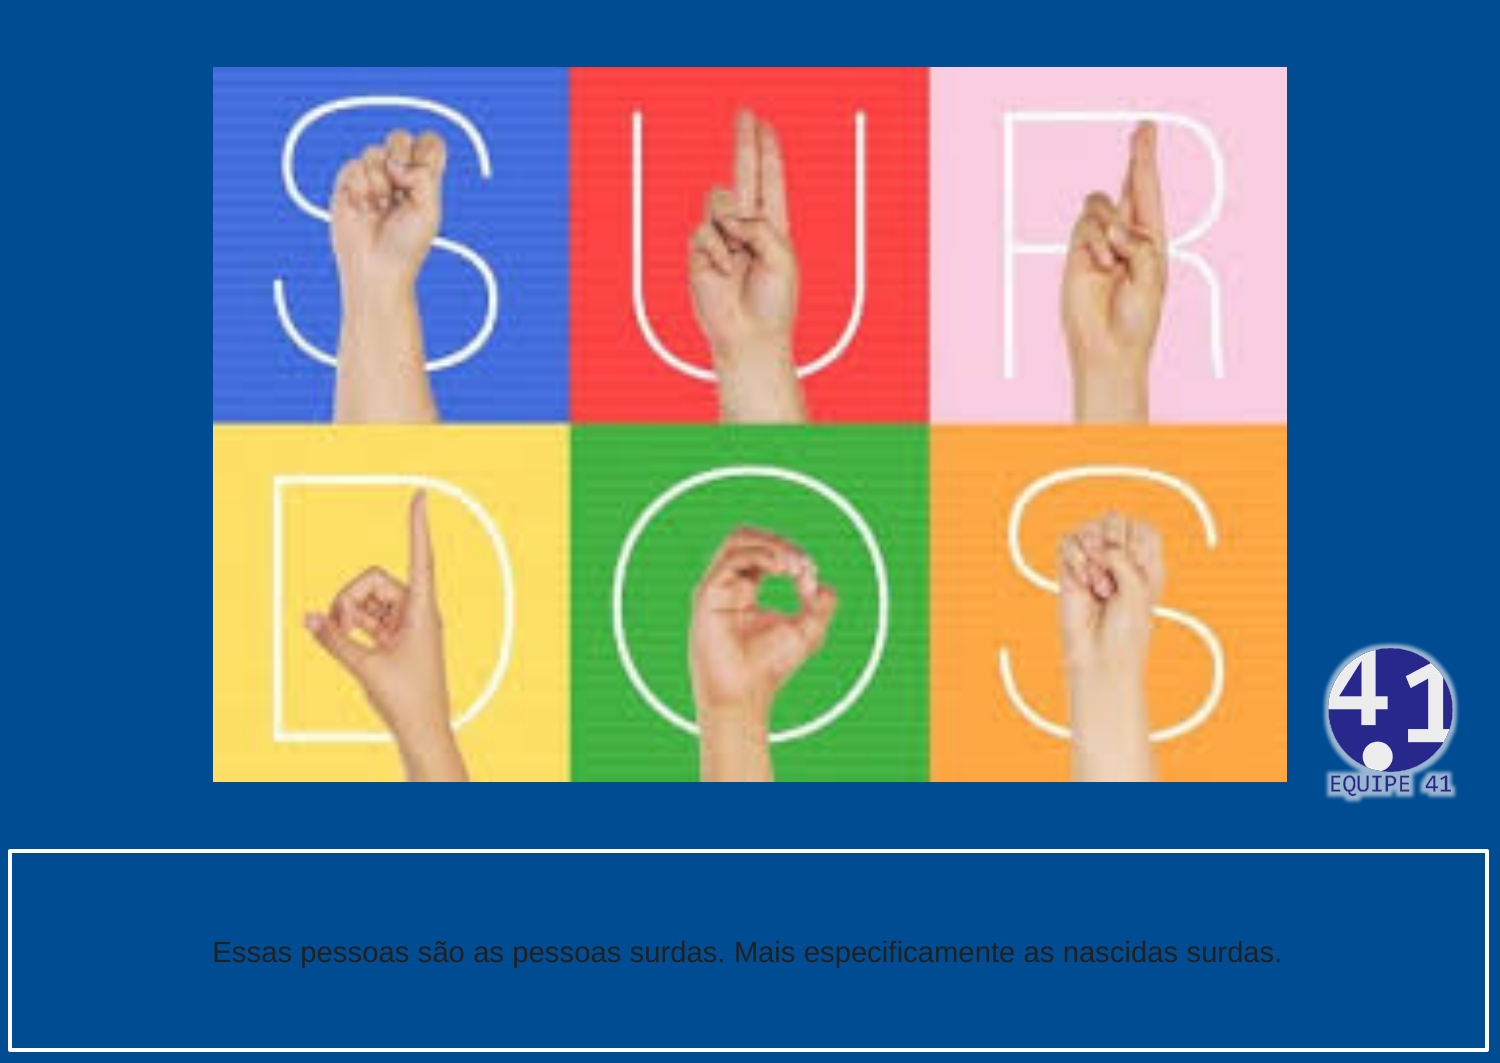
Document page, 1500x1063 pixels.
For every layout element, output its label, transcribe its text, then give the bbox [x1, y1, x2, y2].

picture [213, 67, 1287, 782]
picture [1325, 644, 1456, 802]
text_box Essas pessoas são as pessoas surdas. Mais especificamente as nascidas surdas. [8, 849, 1489, 1052]
